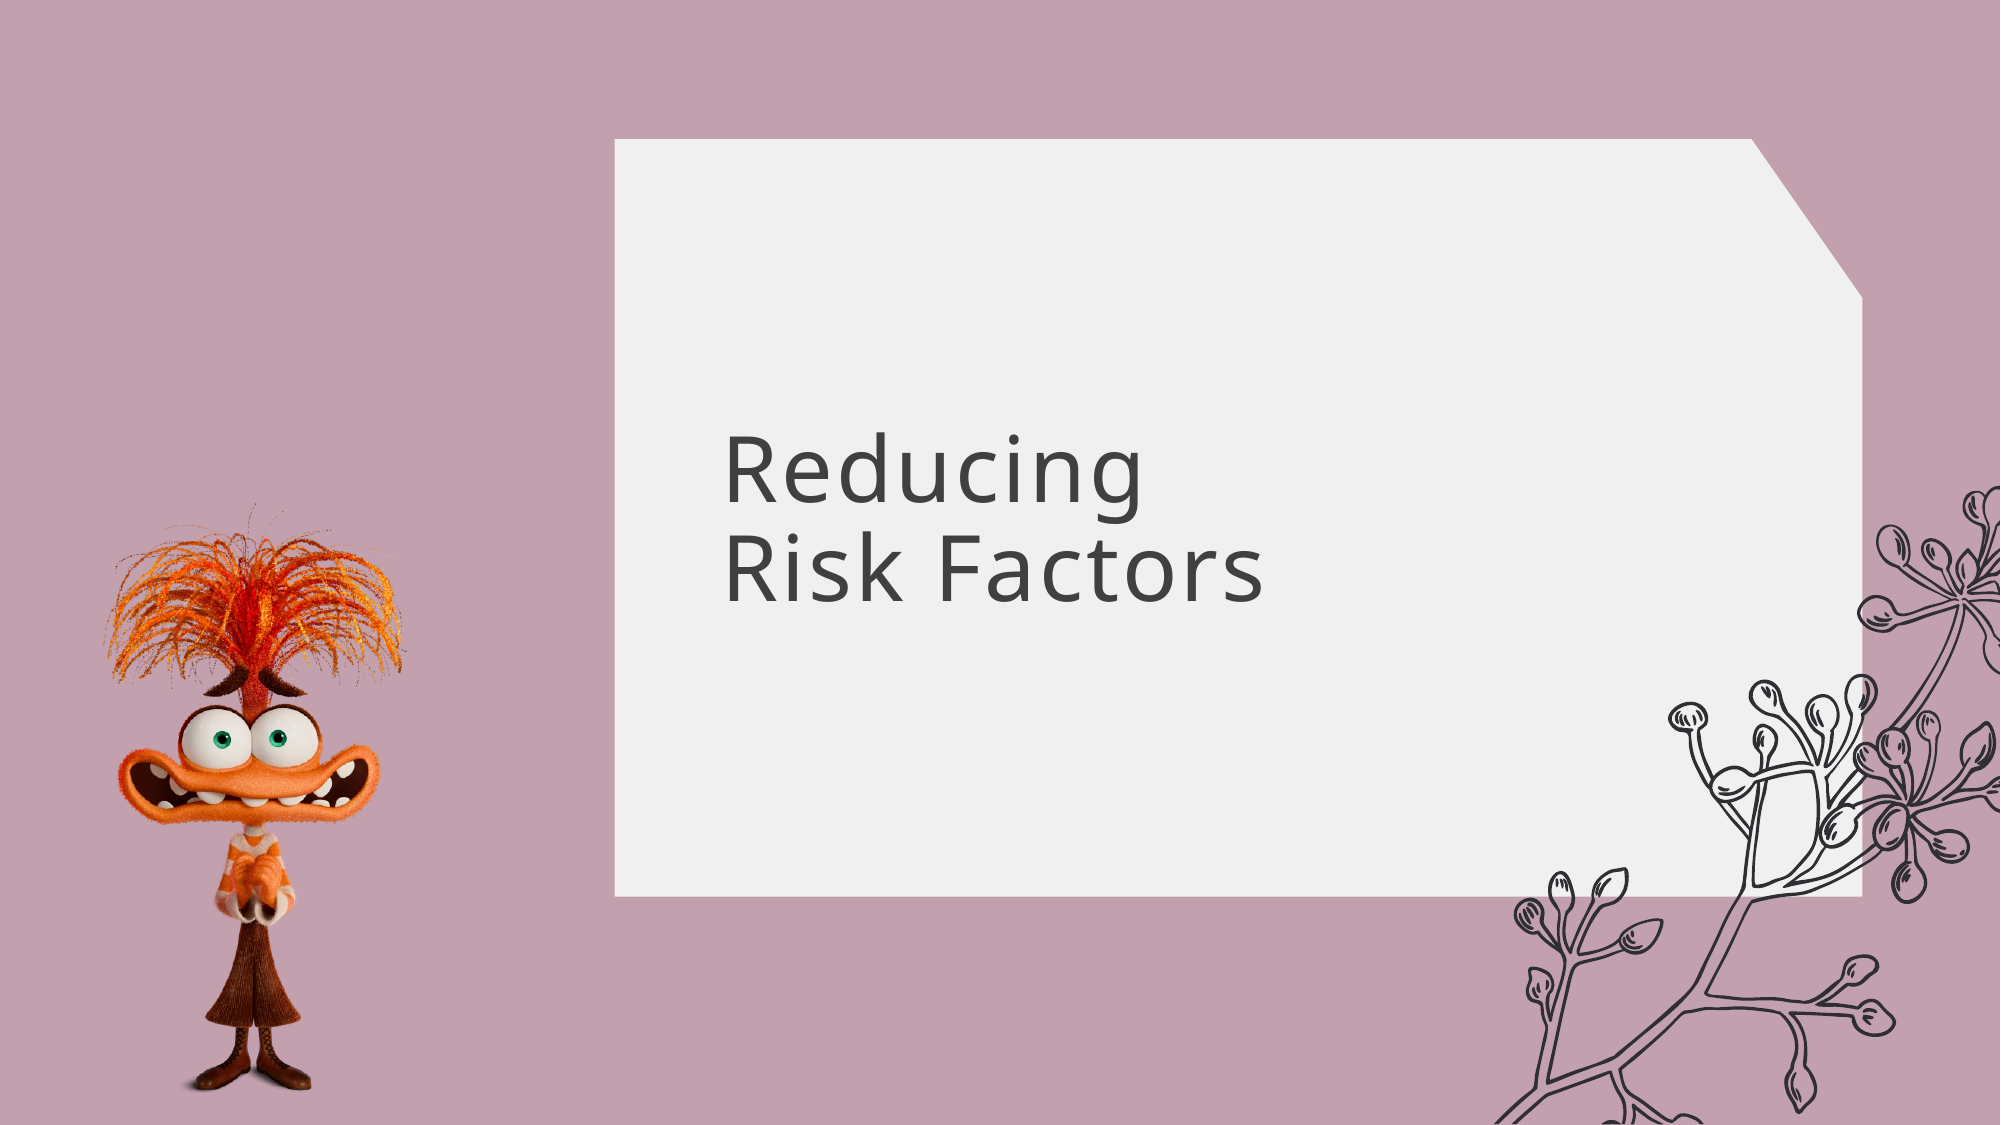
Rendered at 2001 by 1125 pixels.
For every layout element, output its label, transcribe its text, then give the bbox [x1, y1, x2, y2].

picture [0, 477, 560, 1125]
title Reducing Risk Factors [706, 415, 1799, 633]
